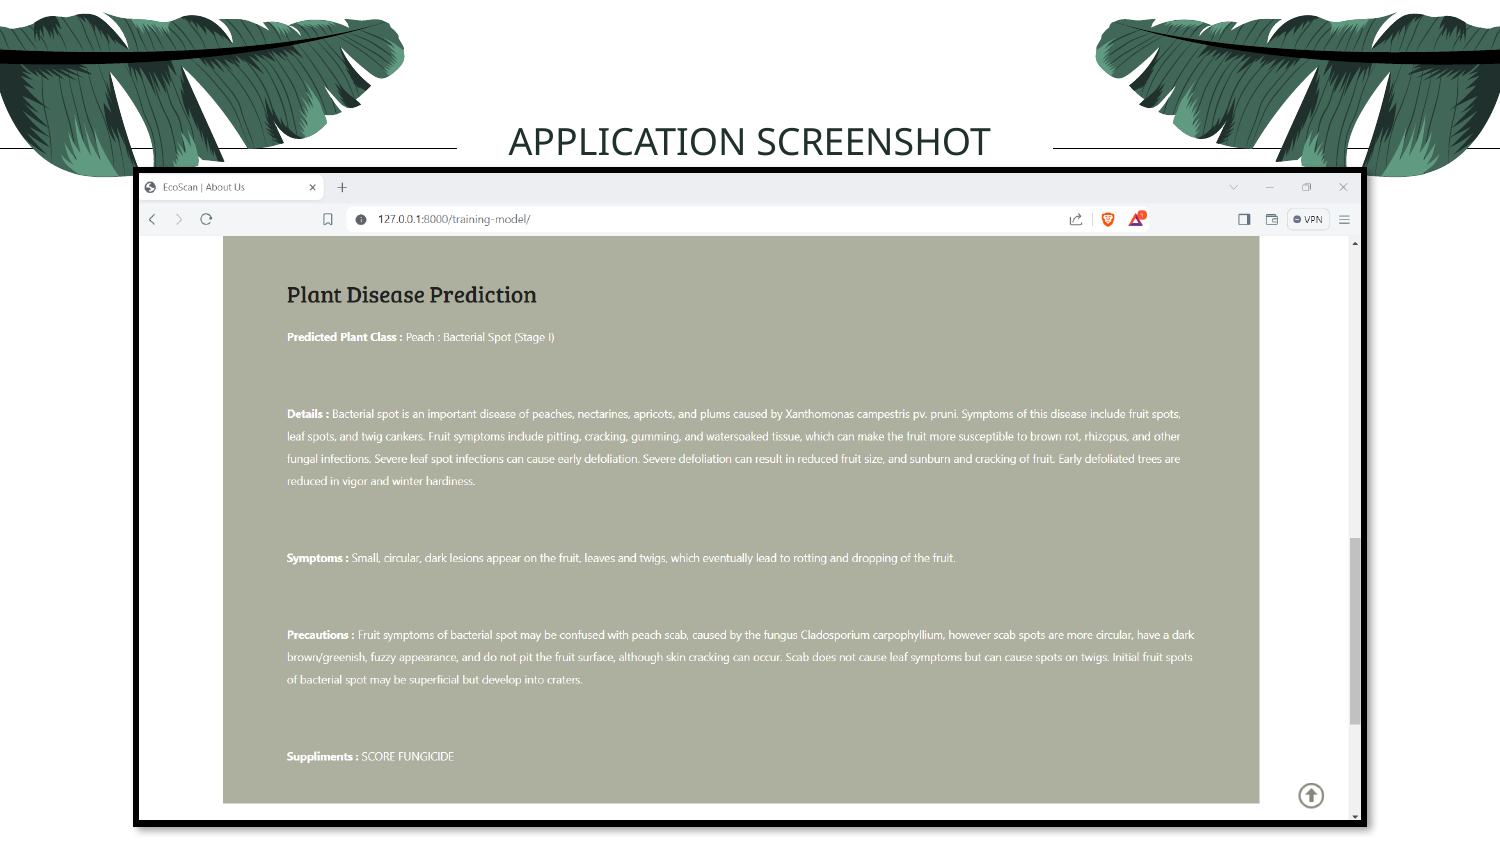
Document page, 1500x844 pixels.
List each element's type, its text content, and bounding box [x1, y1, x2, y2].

picture [139, 173, 1361, 821]
title APPLICATION SCREENSHOT [446, 102, 1054, 166]
